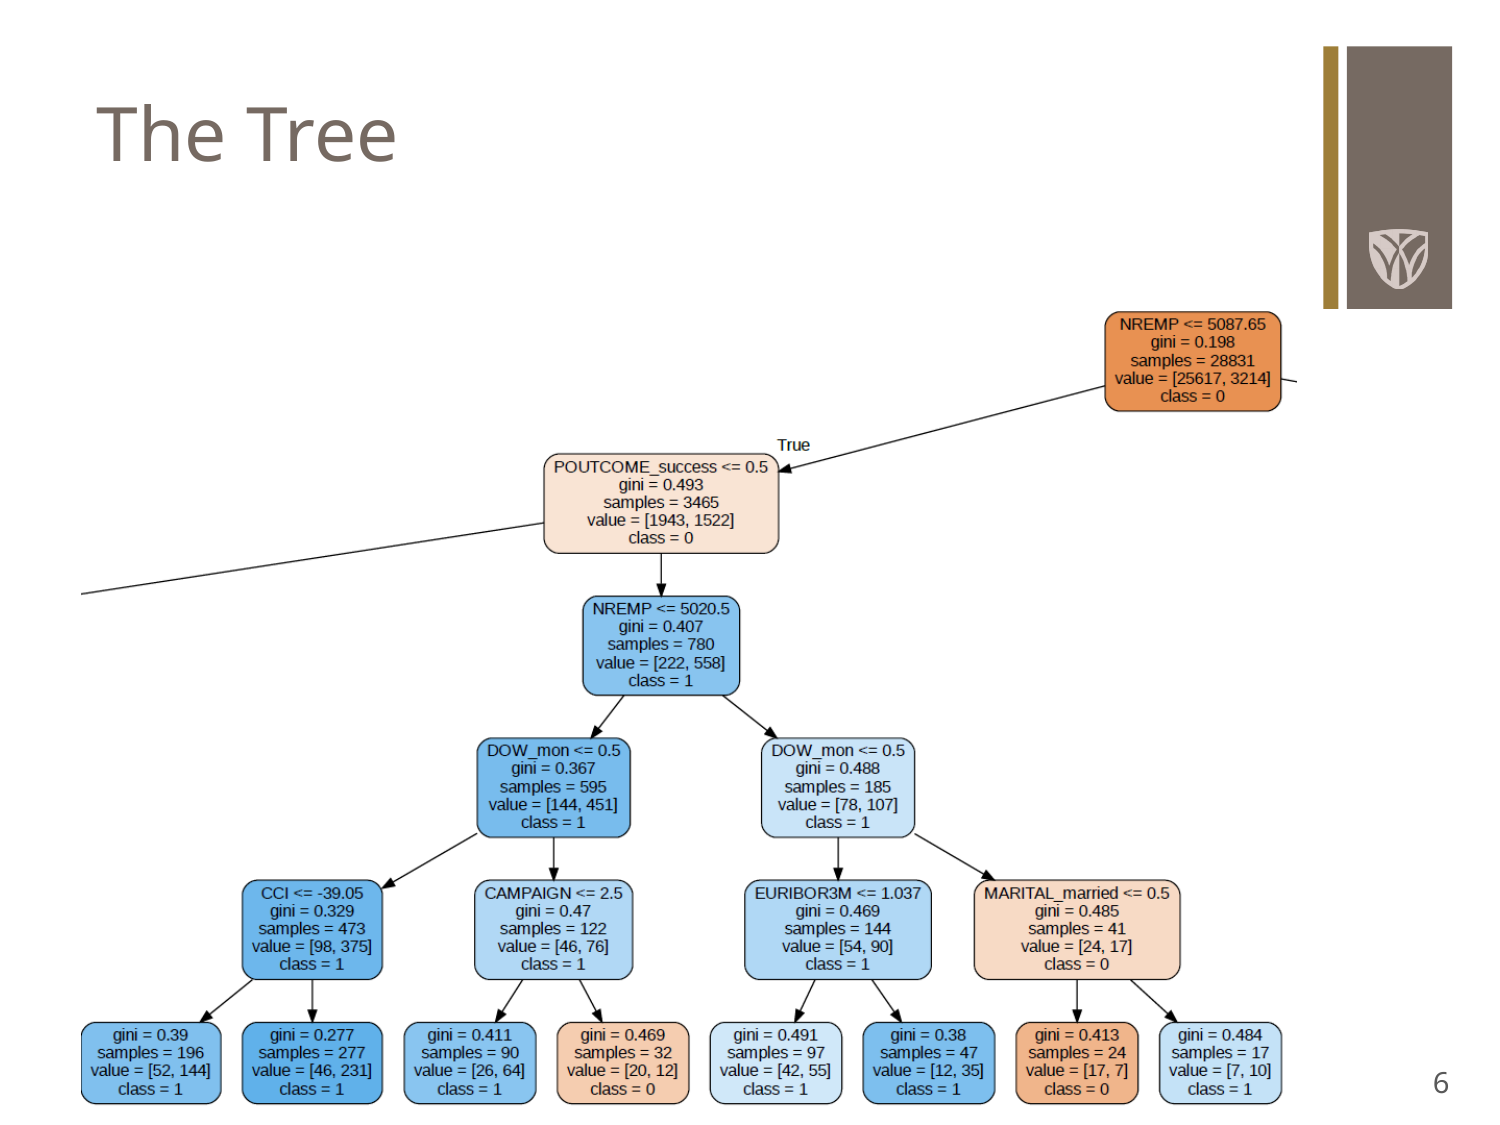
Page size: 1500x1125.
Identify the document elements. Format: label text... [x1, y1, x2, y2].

slide_number 6 [1373, 1054, 1465, 1115]
picture [81, 283, 1297, 1125]
title The Tree [81, 79, 1322, 263]
